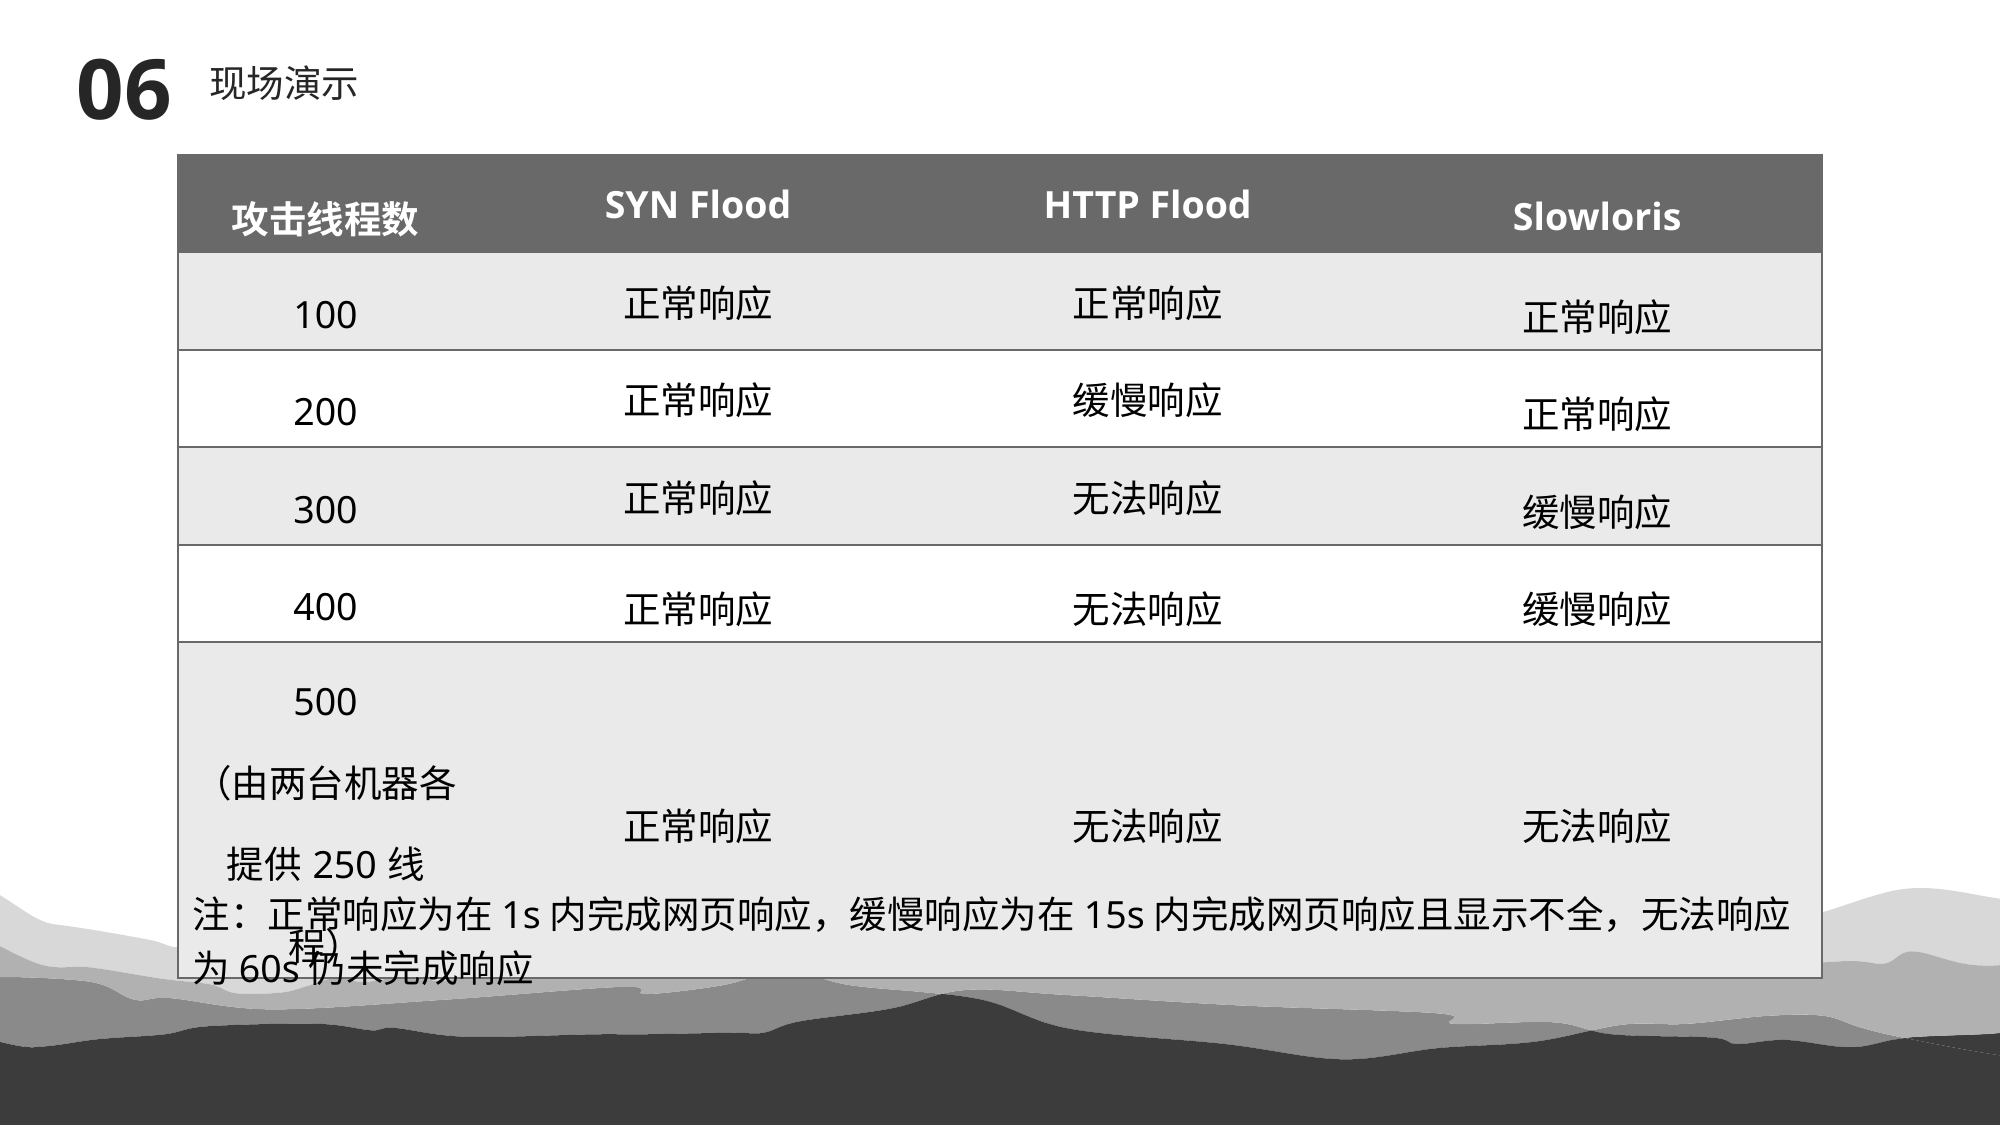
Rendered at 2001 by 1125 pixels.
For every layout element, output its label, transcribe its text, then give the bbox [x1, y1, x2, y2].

table_cell 100 [179, 253, 473, 349]
table_cell 正常响应 [473, 643, 923, 874]
table_cell 正常响应 [923, 253, 1373, 349]
table_cell 无法响应 [923, 448, 1373, 544]
table_cell 正常响应 [473, 351, 923, 446]
table_cell 无法响应 [1373, 643, 1821, 874]
table_header Slowloris [1373, 156, 1821, 251]
table_cell 正常响应 [1373, 351, 1821, 446]
table_cell 正常响应 [1373, 253, 1821, 349]
list 现场演示 [194, 57, 501, 113]
table_cell 正常响应 [473, 546, 923, 641]
list 06 [61, 39, 195, 137]
table_cell 500 （由两台机器各提供250线程） [179, 643, 473, 874]
text_box 注：正常响应为在1s内完成网页响应，缓慢响应为在15s内完成网页响应且显示不全，无法响应为60s仍未完成响应 [177, 874, 1823, 997]
table_cell 缓慢响应 [1373, 448, 1821, 544]
table_cell 缓慢响应 [1373, 546, 1821, 641]
table_header 攻击线程数 [179, 156, 473, 251]
table_cell 200 [179, 351, 473, 446]
table_header HTTP Flood [923, 156, 1373, 251]
table_header SYN Flood [473, 156, 923, 251]
table_cell 400 [179, 546, 473, 641]
table_cell 正常响应 [473, 448, 923, 544]
table_cell 缓慢响应 [923, 351, 1373, 446]
table_cell 正常响应 [473, 253, 923, 349]
table_cell 300 [179, 448, 473, 544]
table_cell 无法响应 [923, 643, 1373, 874]
table_cell 无法响应 [923, 546, 1373, 641]
